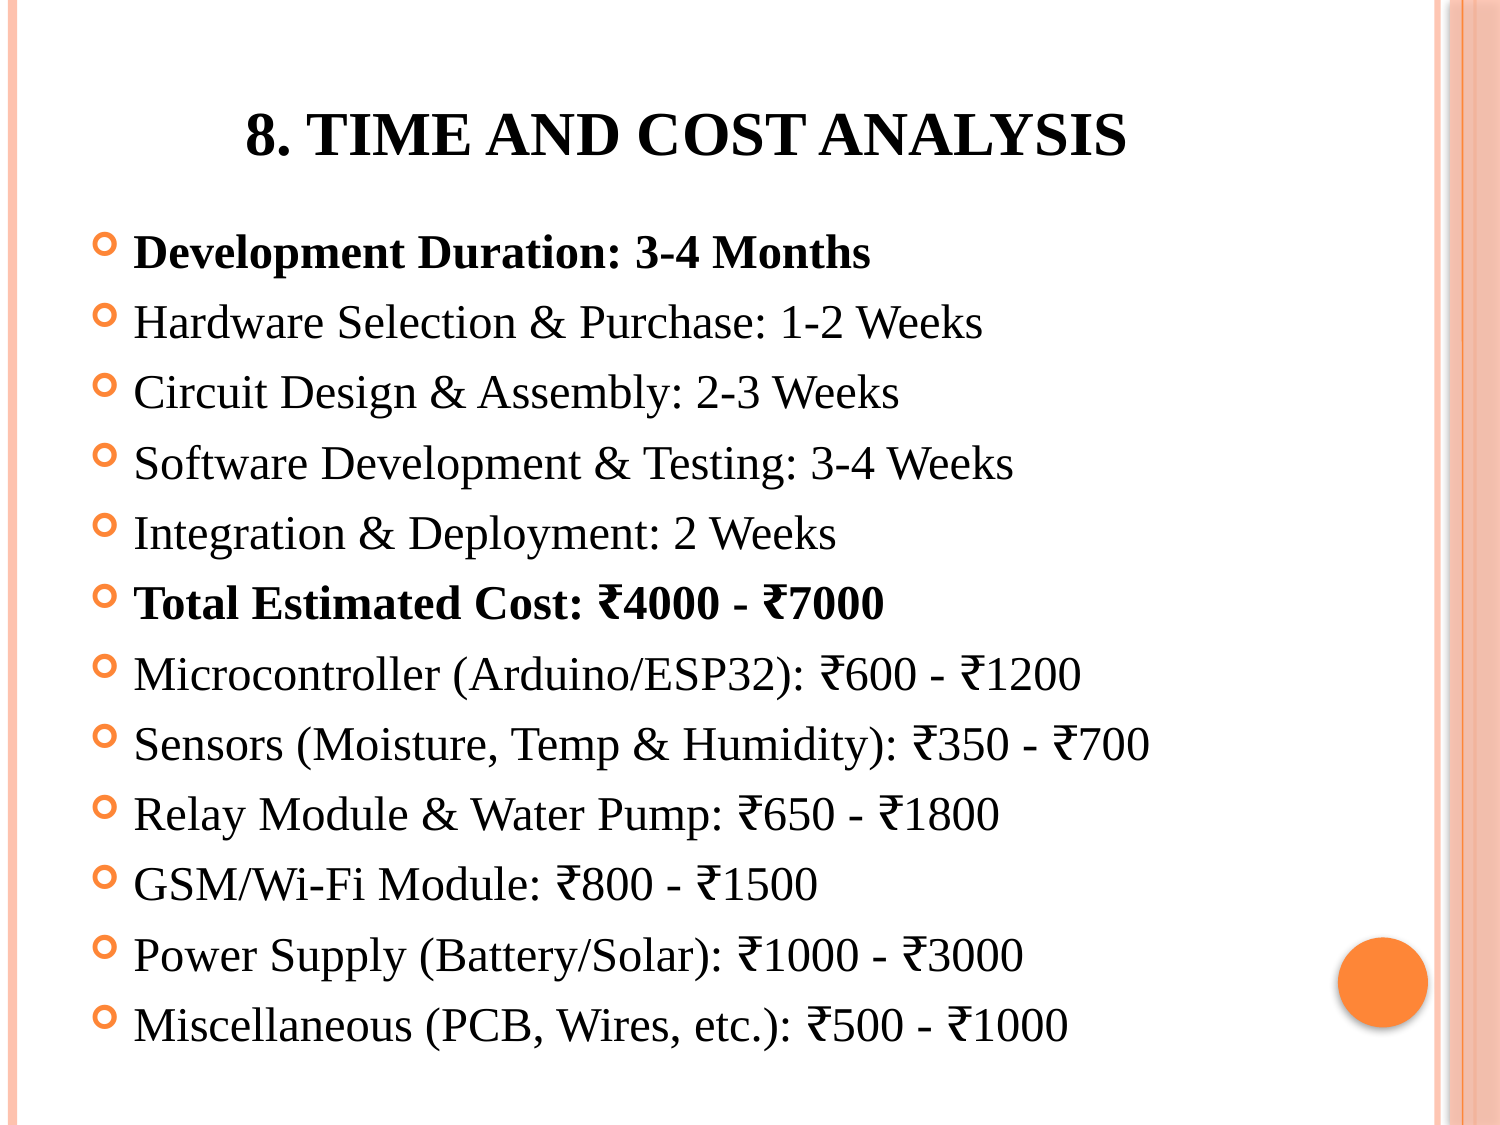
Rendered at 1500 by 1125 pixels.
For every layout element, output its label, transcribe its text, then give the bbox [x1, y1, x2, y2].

title 8. TIME AND COST ANALYSIS [75, 45, 1300, 175]
list Development Duration: 3-4 Months Hardware Selection & Purchase: 1-2 Weeks Circuit Design & Assembly: 2-3 Weeks Software Development & Testing: 3-4 Weeks Integration & Deployment: 2 Weeks Total Estimated Cost: ₹4000 - ₹7000 Microcontroller (Arduino/ESP32): ₹600 - ₹1200 Sensors (Moisture, Temp & Humidity): ₹350 - ₹700 Relay Module & Water Pump: ₹650 - ₹1800 GSM/Wi-Fi Module: ₹800 - ₹1500 Power Supply (Battery/Solar): ₹1000 - ₹3000 Miscellaneous (PCB, Wires, etc.): ₹500 - ₹1000 [75, 212, 1300, 1062]
